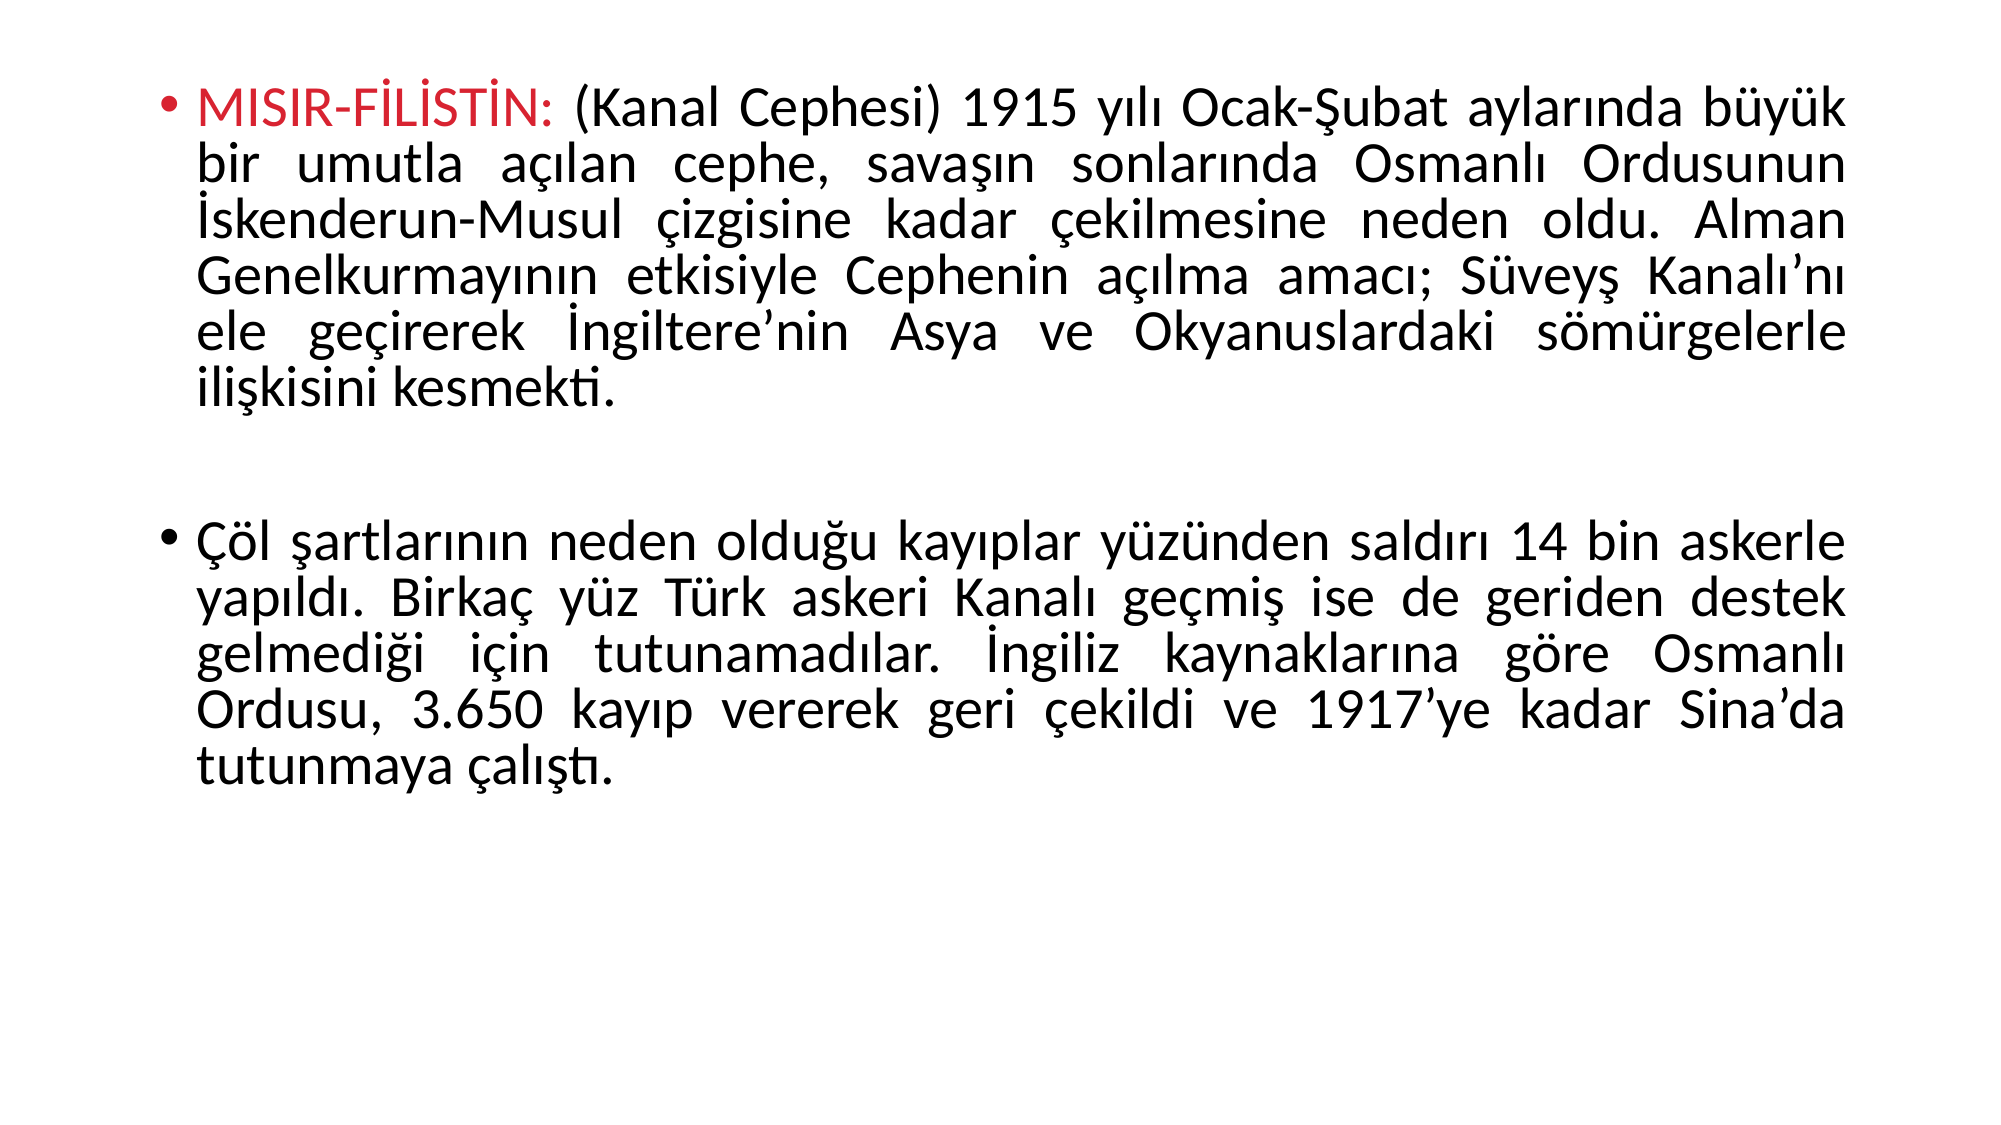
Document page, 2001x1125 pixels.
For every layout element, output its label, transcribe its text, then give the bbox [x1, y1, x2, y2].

list MISIR-FİLİSTİN: (Kanal Cephesi) 1915 yılı Ocak-Şubat aylarında büyük bir umutla açılan cephe, savaşın sonlarında Osmanlı Ordusunun İskenderun-Musul çizgisine kadar çekilmesine neden oldu. Alman Genelkurmayının etkisiyle Cephenin açılma amacı; Süveyş Kanalı’nı ele geçirerek İngiltere’nin Asya ve Okyanuslardaki sömürgelerle ilişkisini kesmekti. Çöl şartlarının neden olduğu kayıplar yüzünden saldırı 14 bin askerle yapıldı. Birkaç yüz Türk askeri Kanalı geçmiş ise de geriden destek gelmediği için tutunamadılar. İngiliz kaynaklarına göre Osmanlı Ordusu, 3.650 kayıp vererek geri çekildi ve 1917’ye kadar Sina’da tutunmaya çalıştı. [144, 74, 1863, 1014]
